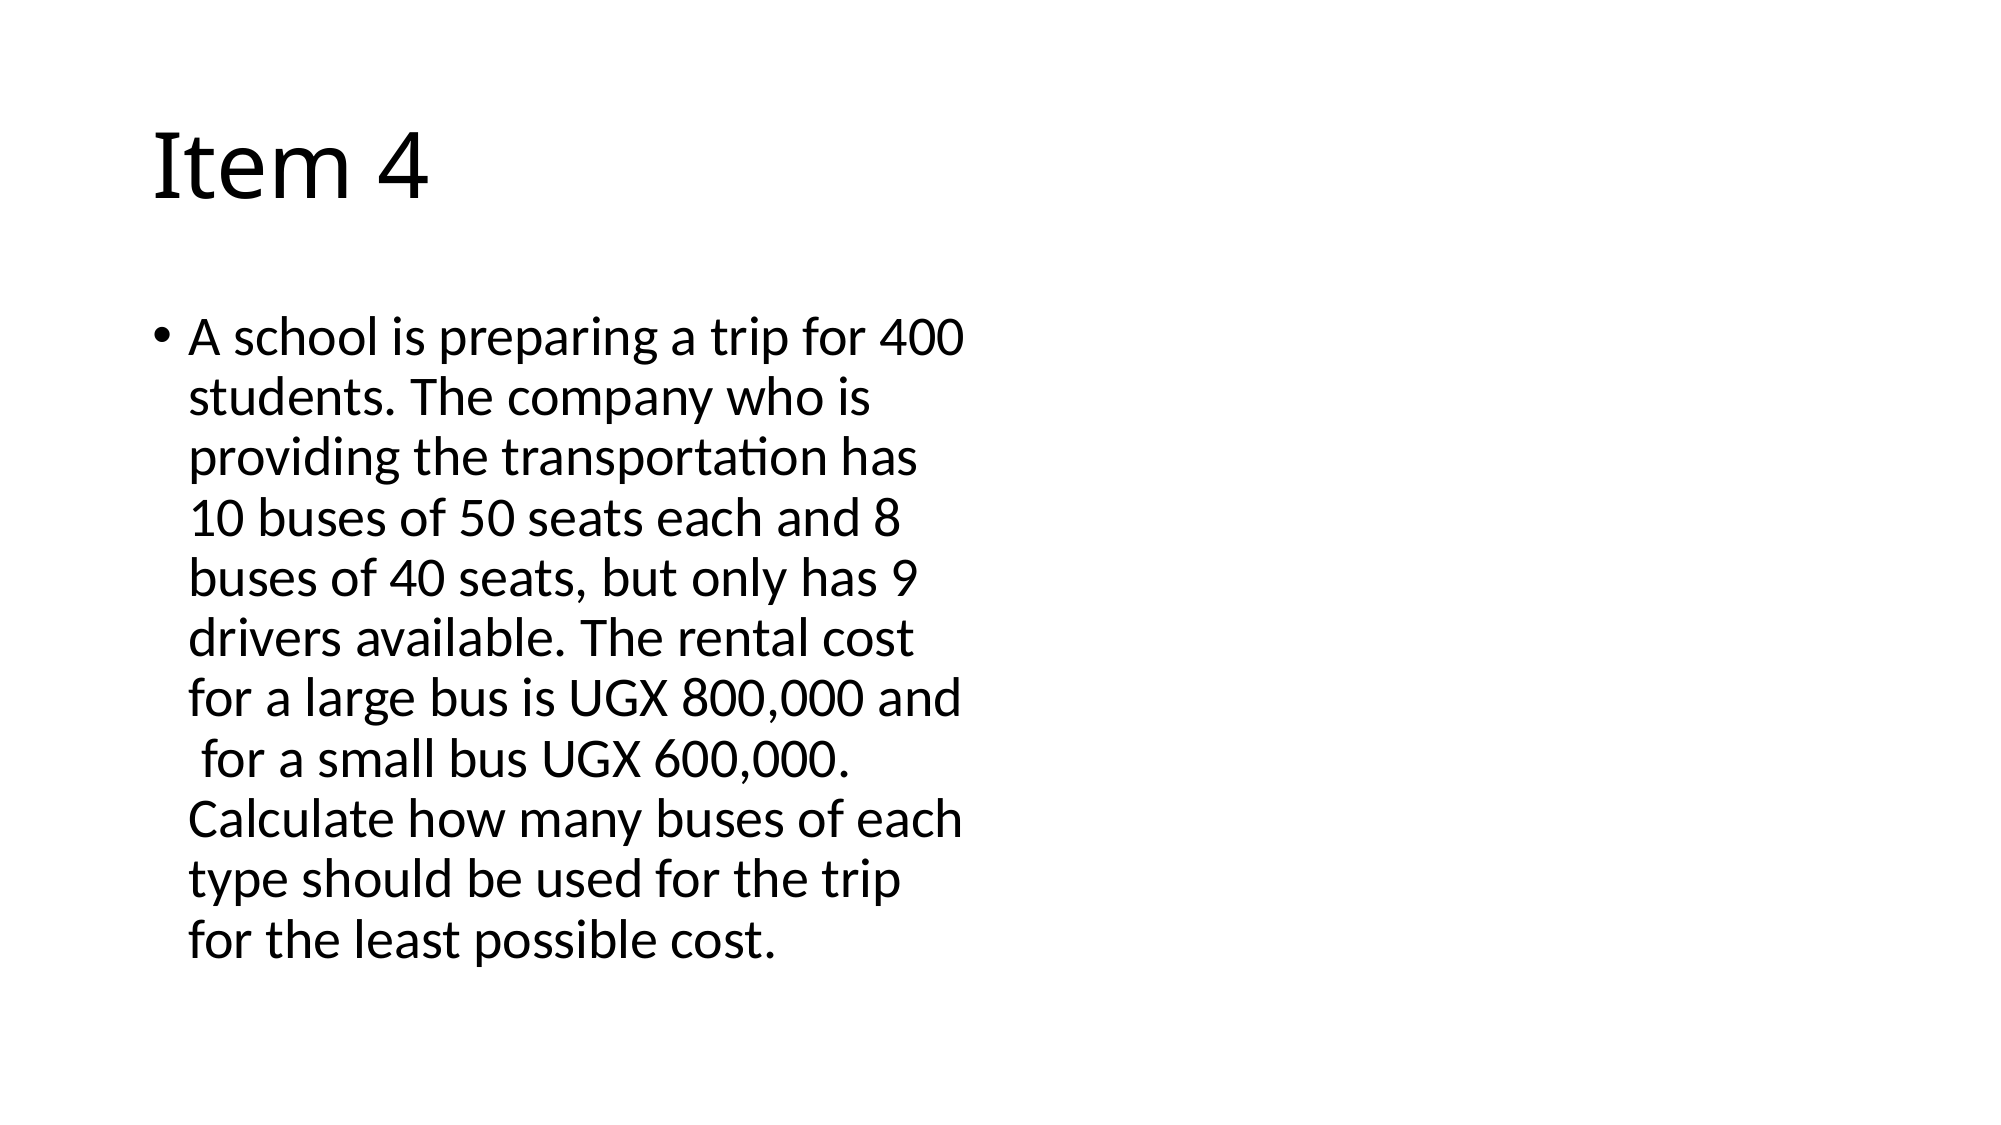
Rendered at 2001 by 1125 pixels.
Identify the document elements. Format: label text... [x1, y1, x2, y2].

list A school is preparing a trip for 400 students. The company who is providing the transportation has 10 buses of 50 seats each and 8 buses of 40 seats, but only has 9 drivers available. The rental cost for a large bus is UGX 800,000 and for a small bus UGX 600,000. Calculate how many buses of each type should be used for the trip for the least possible cost. [137, 299, 988, 1014]
title Item 4 [137, 59, 1863, 278]
